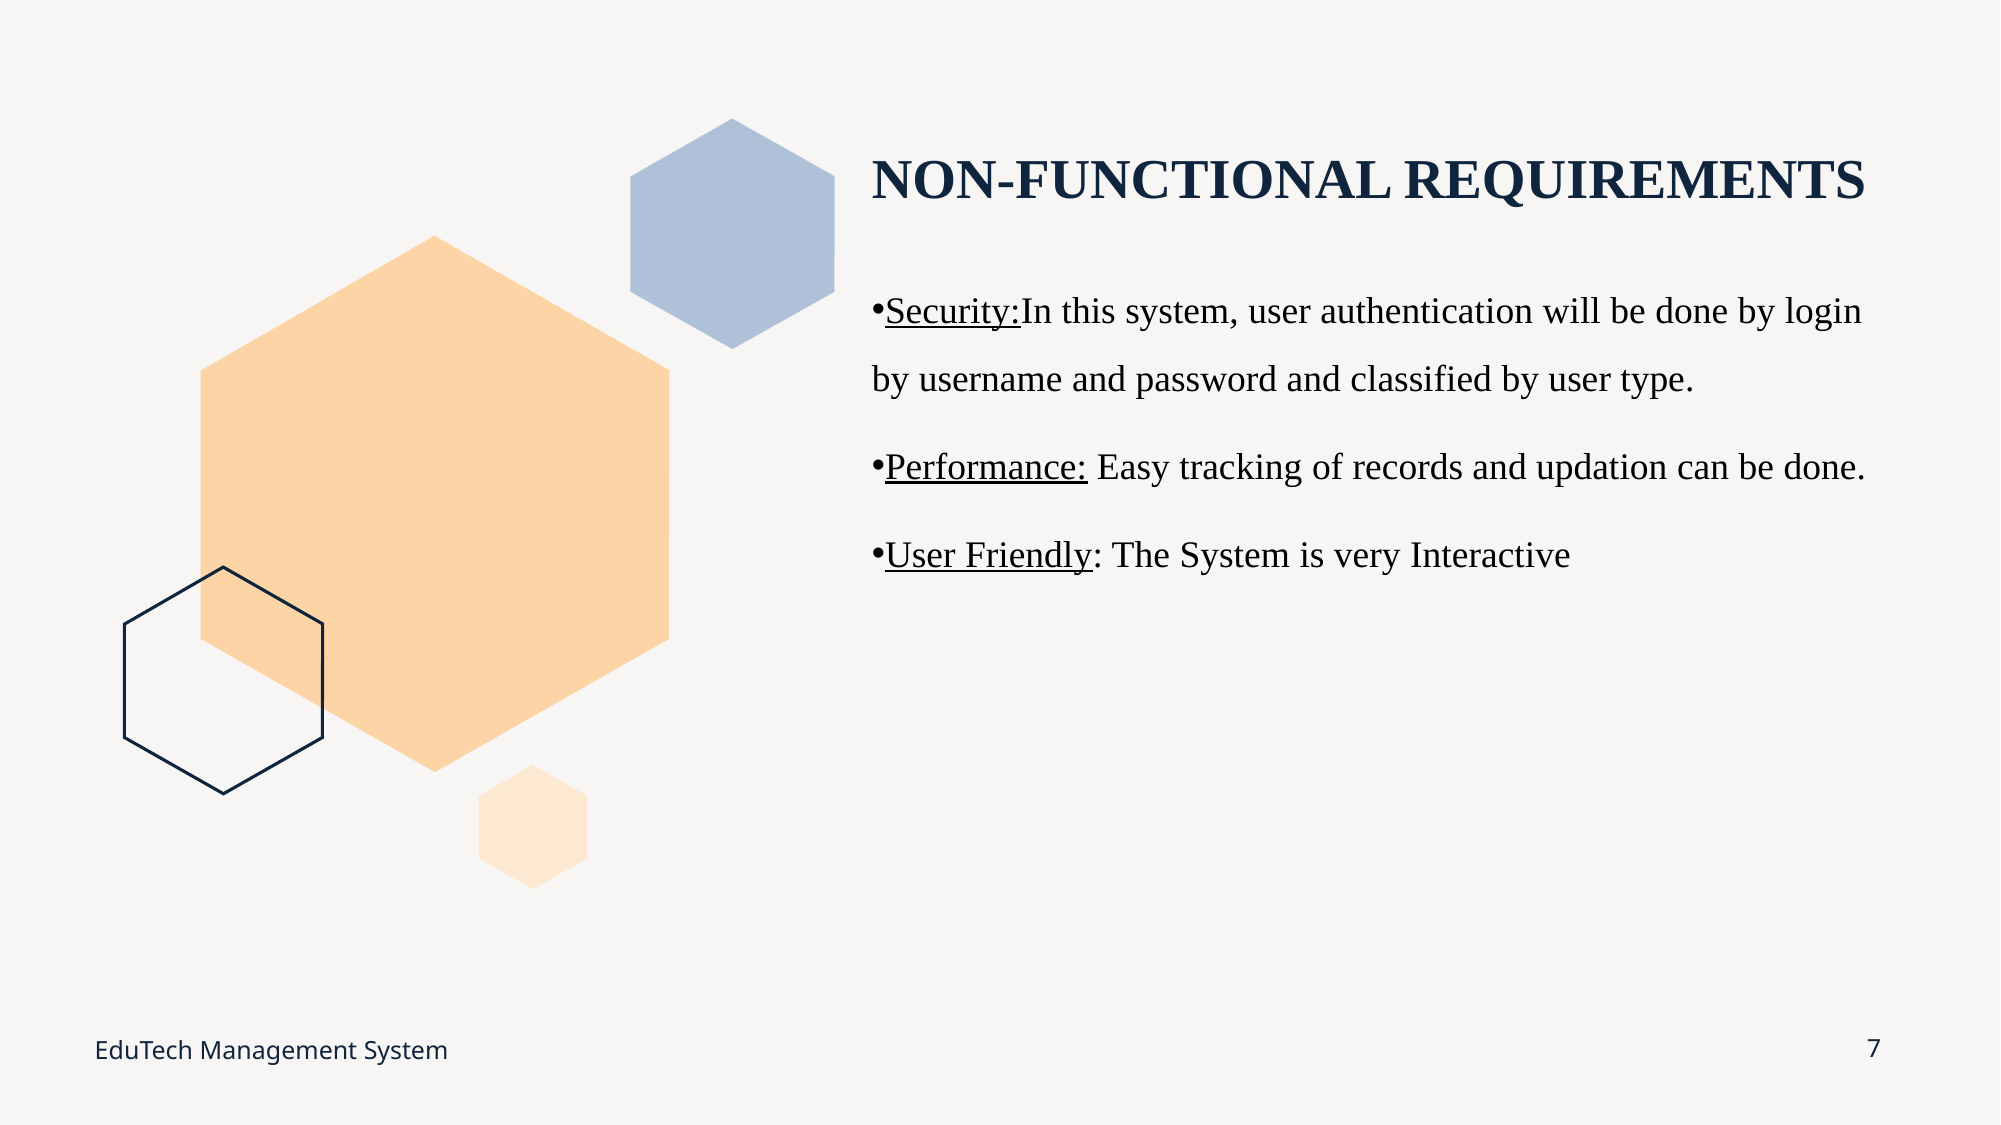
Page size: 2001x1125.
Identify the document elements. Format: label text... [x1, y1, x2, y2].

title NON-FUNCTIONAL REQUIREMENTS [856, 95, 1894, 219]
list Security:In this system, user authentication will be done by login by username and password and classified by user type. Performance: Easy tracking of records and updation can be done. User Friendly: The System is very Interactive [856, 256, 1912, 907]
footer EduTech Management System [79, 1020, 755, 1080]
slide_number 7 [1836, 1020, 1912, 1080]
